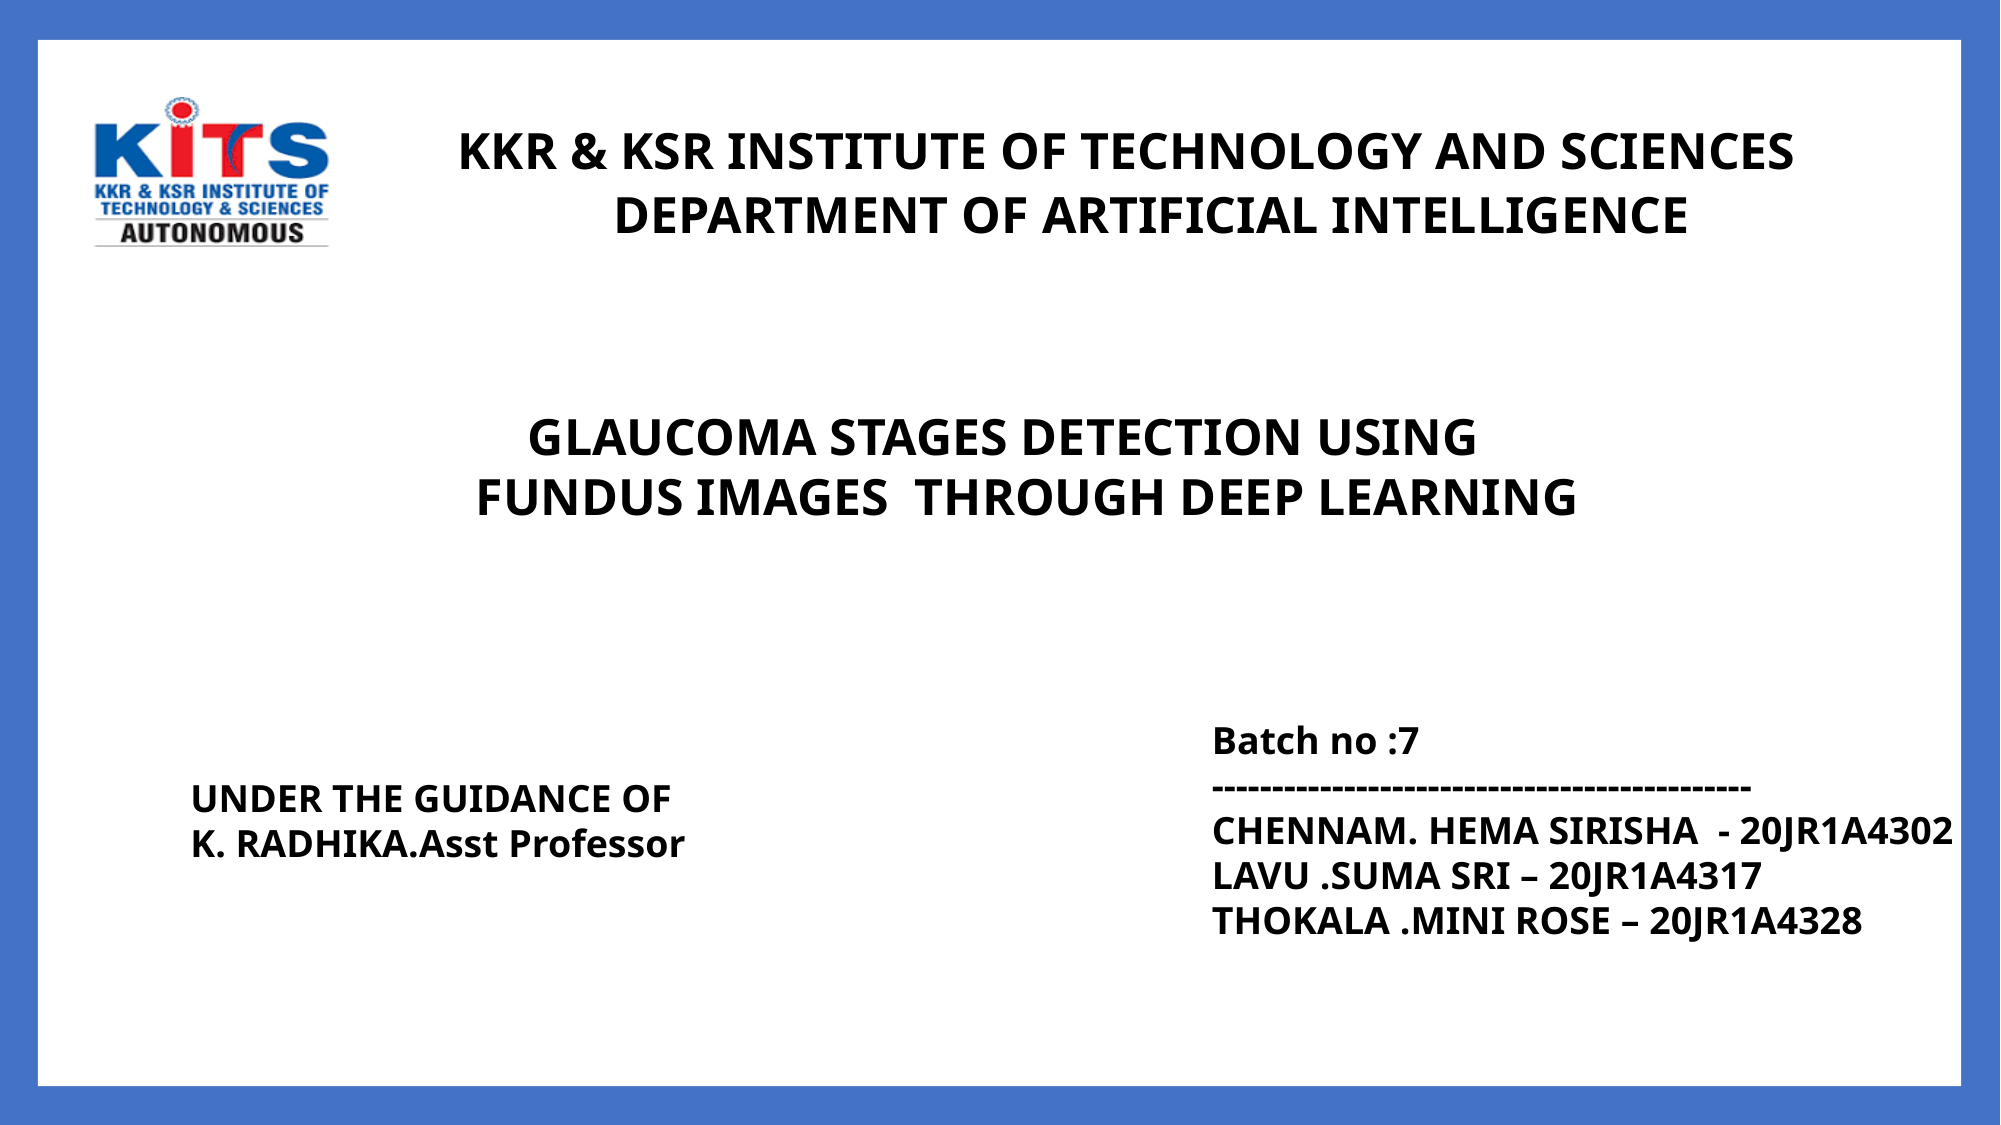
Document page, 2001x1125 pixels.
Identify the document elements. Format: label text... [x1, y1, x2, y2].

text_box UNDER THE GUIDANCE OF K. RADHIKA.Asst Professor [166, 768, 723, 918]
picture [63, 51, 361, 294]
text_box KKR & KSR INSTITUTE OF TECHNOLOGY AND SCIENCES DEPARTMENT OF ARTIFICIAL INTELLIGENCE [299, 0, 1892, 384]
text_box GLAUCOMA STAGES DETECTION USING FUNDUS IMAGES THROUGH DEEP LEARNING [461, 398, 1617, 533]
text_box Batch no :7 --------------------------------------------- CHENNAM. HEMA SIRISHA - 20JR1A4302 LAVU .SUMA SRI – 20JR1A4317 THOKALA .MINI ROSE – 20JR1A4328 [1197, 709, 2000, 950]
